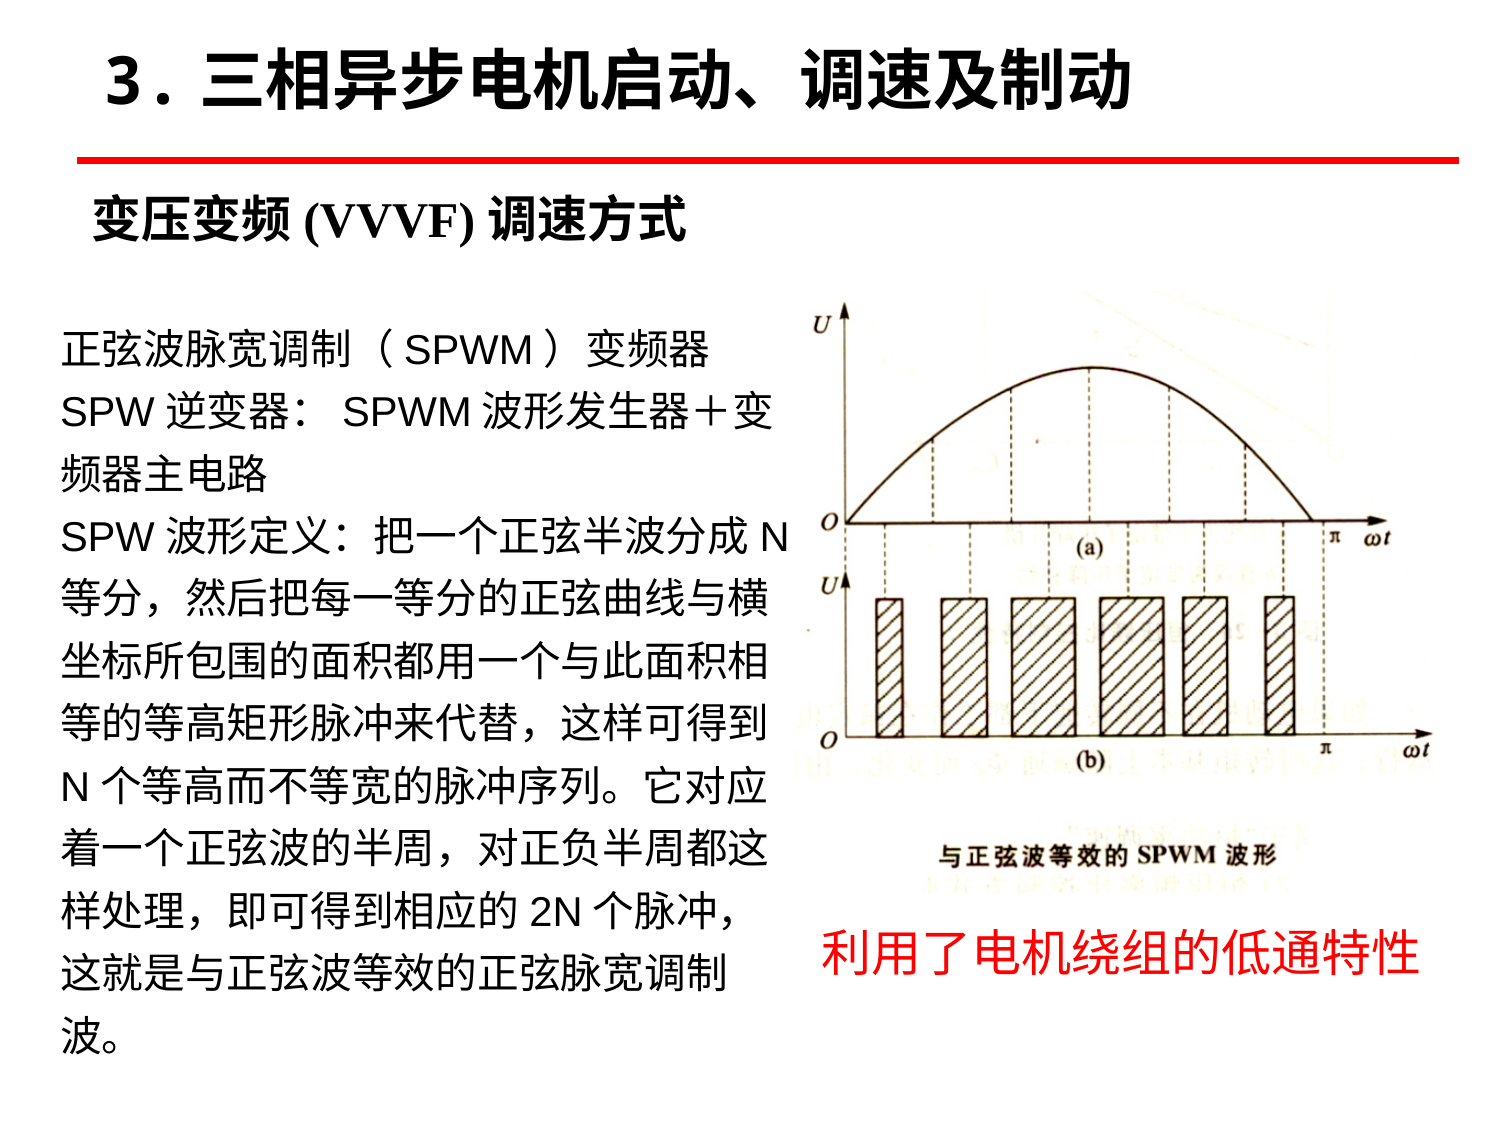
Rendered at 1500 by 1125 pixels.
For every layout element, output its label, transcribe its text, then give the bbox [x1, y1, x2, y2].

text_box 3.三相异步电机启动、调速及制动 [88, 30, 1465, 126]
text_box 正弦波脉宽调制（SPWM）变频器 SPW逆变器：SPWM波形发生器＋变频器主电路 SPW波形定义：把一个正弦半波分成N等分，然后把每一等分的正弦曲线与横坐标所包围的面积都用一个与此面积相等的等高矩形脉冲来代替，这样可得到N个等高而不等宽的脉冲序列。它对应着一个正弦波的半周，对正负半周都这样处理，即可得到相应的2N个脉冲，这就是与正弦波等效的正弦脉宽调制波。 [45, 302, 809, 1068]
text_box 变压变频(VVVF)调速方式 [76, 179, 1140, 255]
picture [922, 811, 1310, 894]
text_box 利用了电机绕组的低通特性 [809, 913, 1452, 989]
picture [792, 290, 1464, 789]
